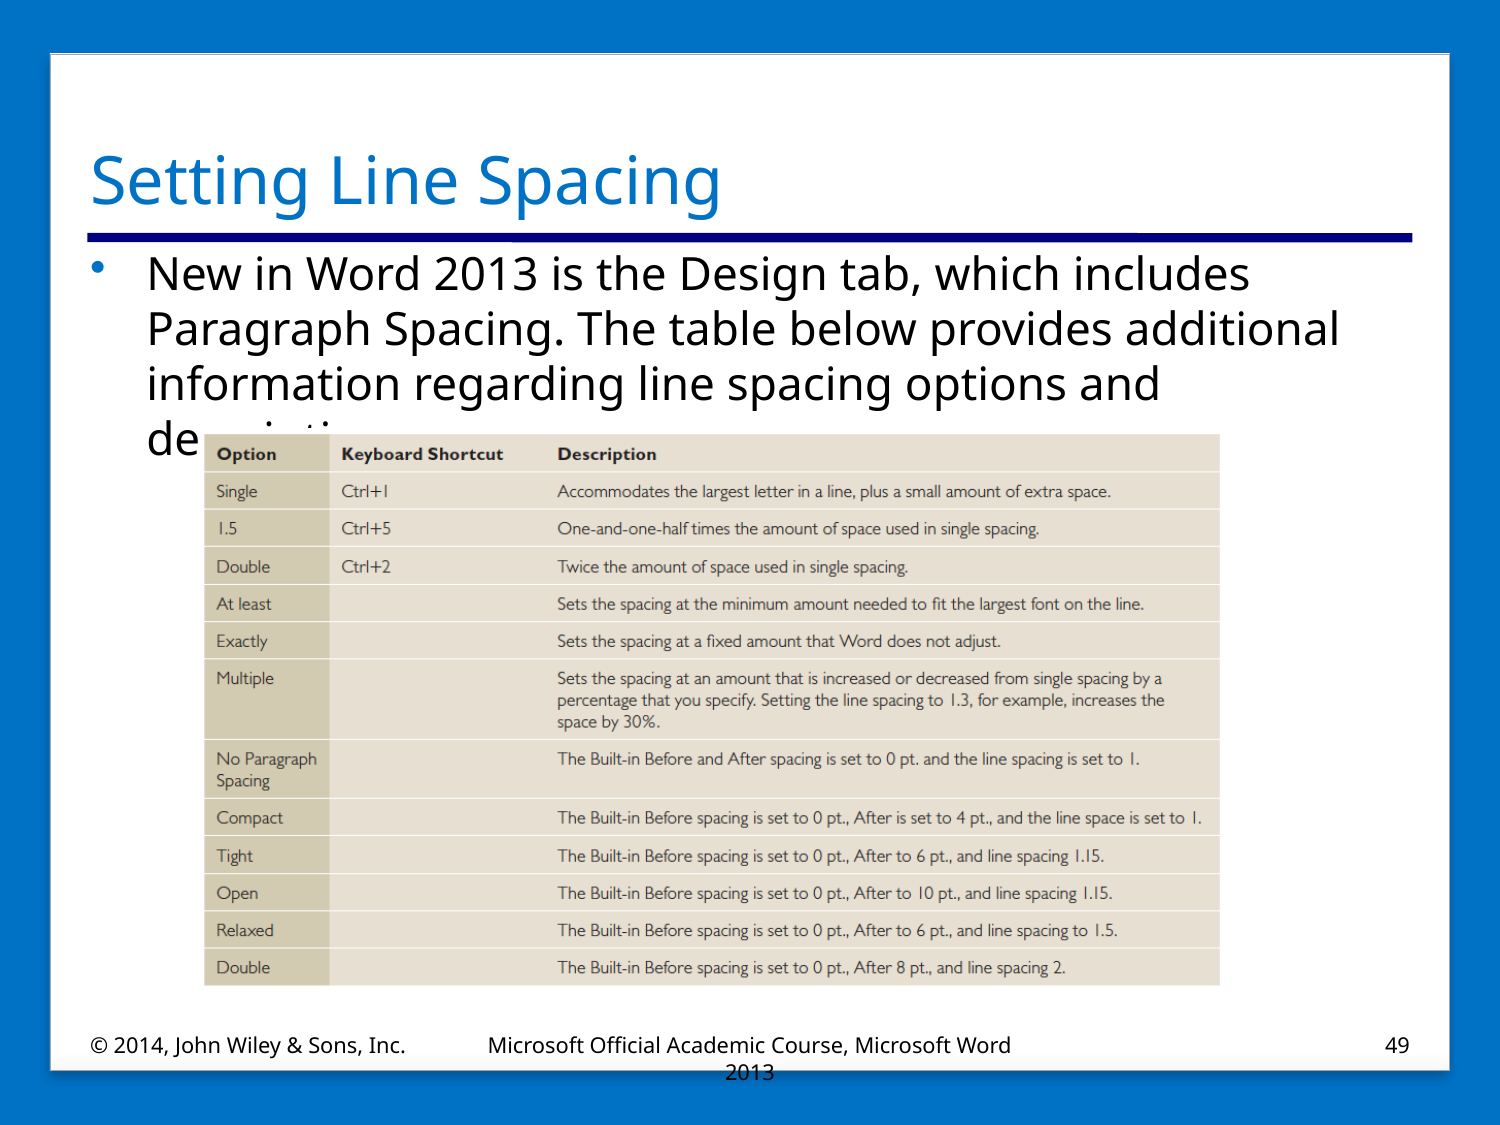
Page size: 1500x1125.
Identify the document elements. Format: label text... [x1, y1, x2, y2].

list New in Word 2013 is the Design tab, which includes Paragraph Spacing. The table below provides additional information regarding line spacing options and descriptions. [75, 237, 1425, 1063]
footer Microsoft Official Academic Course, Microsoft Word 2013 [449, 1024, 1051, 1103]
picture [199, 428, 1227, 994]
title Setting Line Spacing [74, 74, 1426, 226]
slide_number 49 [1074, 1024, 1426, 1103]
slide_number © 2014, John Wiley & Sons, Inc. [74, 1024, 426, 1103]
